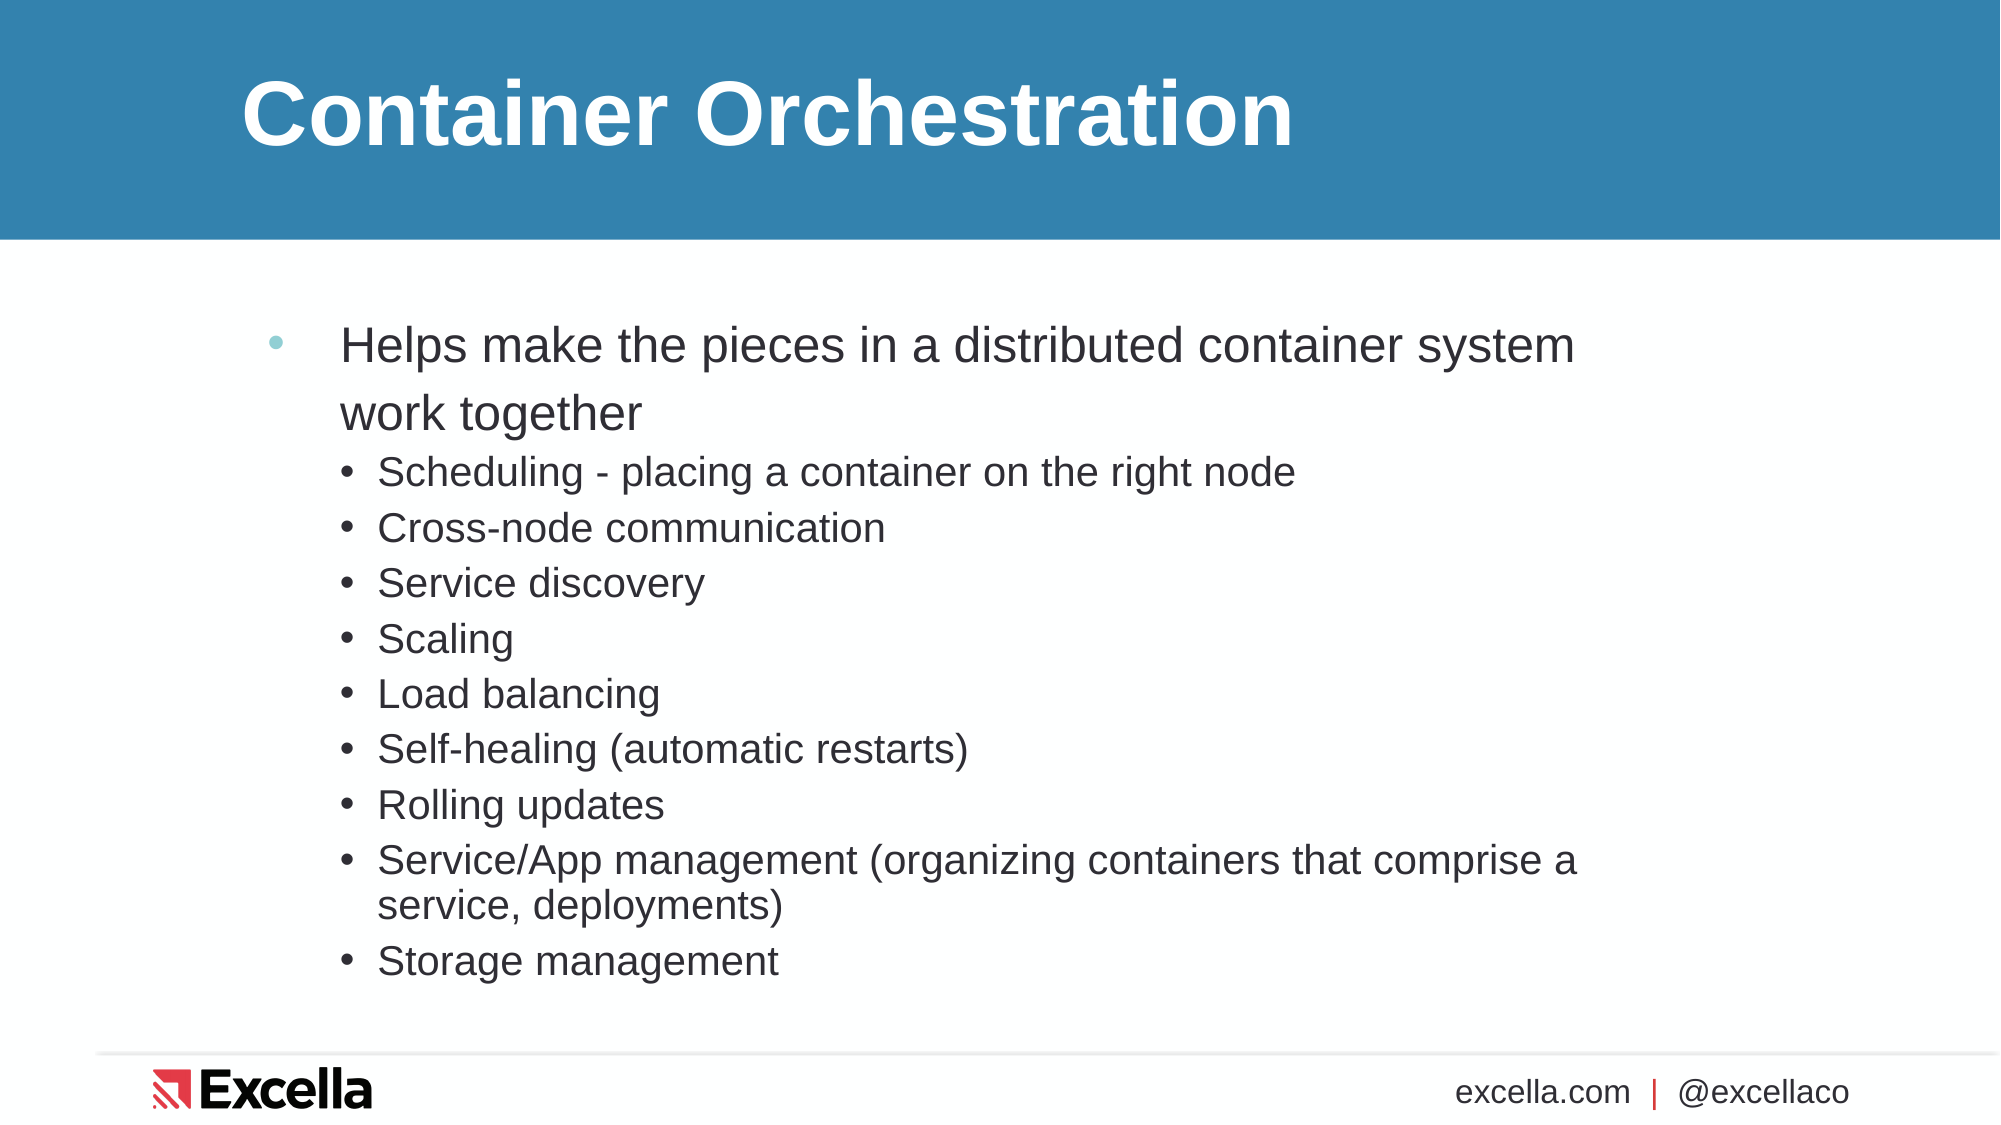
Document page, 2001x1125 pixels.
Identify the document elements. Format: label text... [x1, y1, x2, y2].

title Container Orchestration [227, 59, 1953, 181]
list Helps make the pieces in a distributed container system work together Scheduling - placing a container on the right node Cross-node communication Service discovery Scaling Load balancing Self-healing (automatic restarts) Rolling updates Service/App management (organizing containers that comprise a service, deployments) Storage management [250, 296, 1710, 938]
